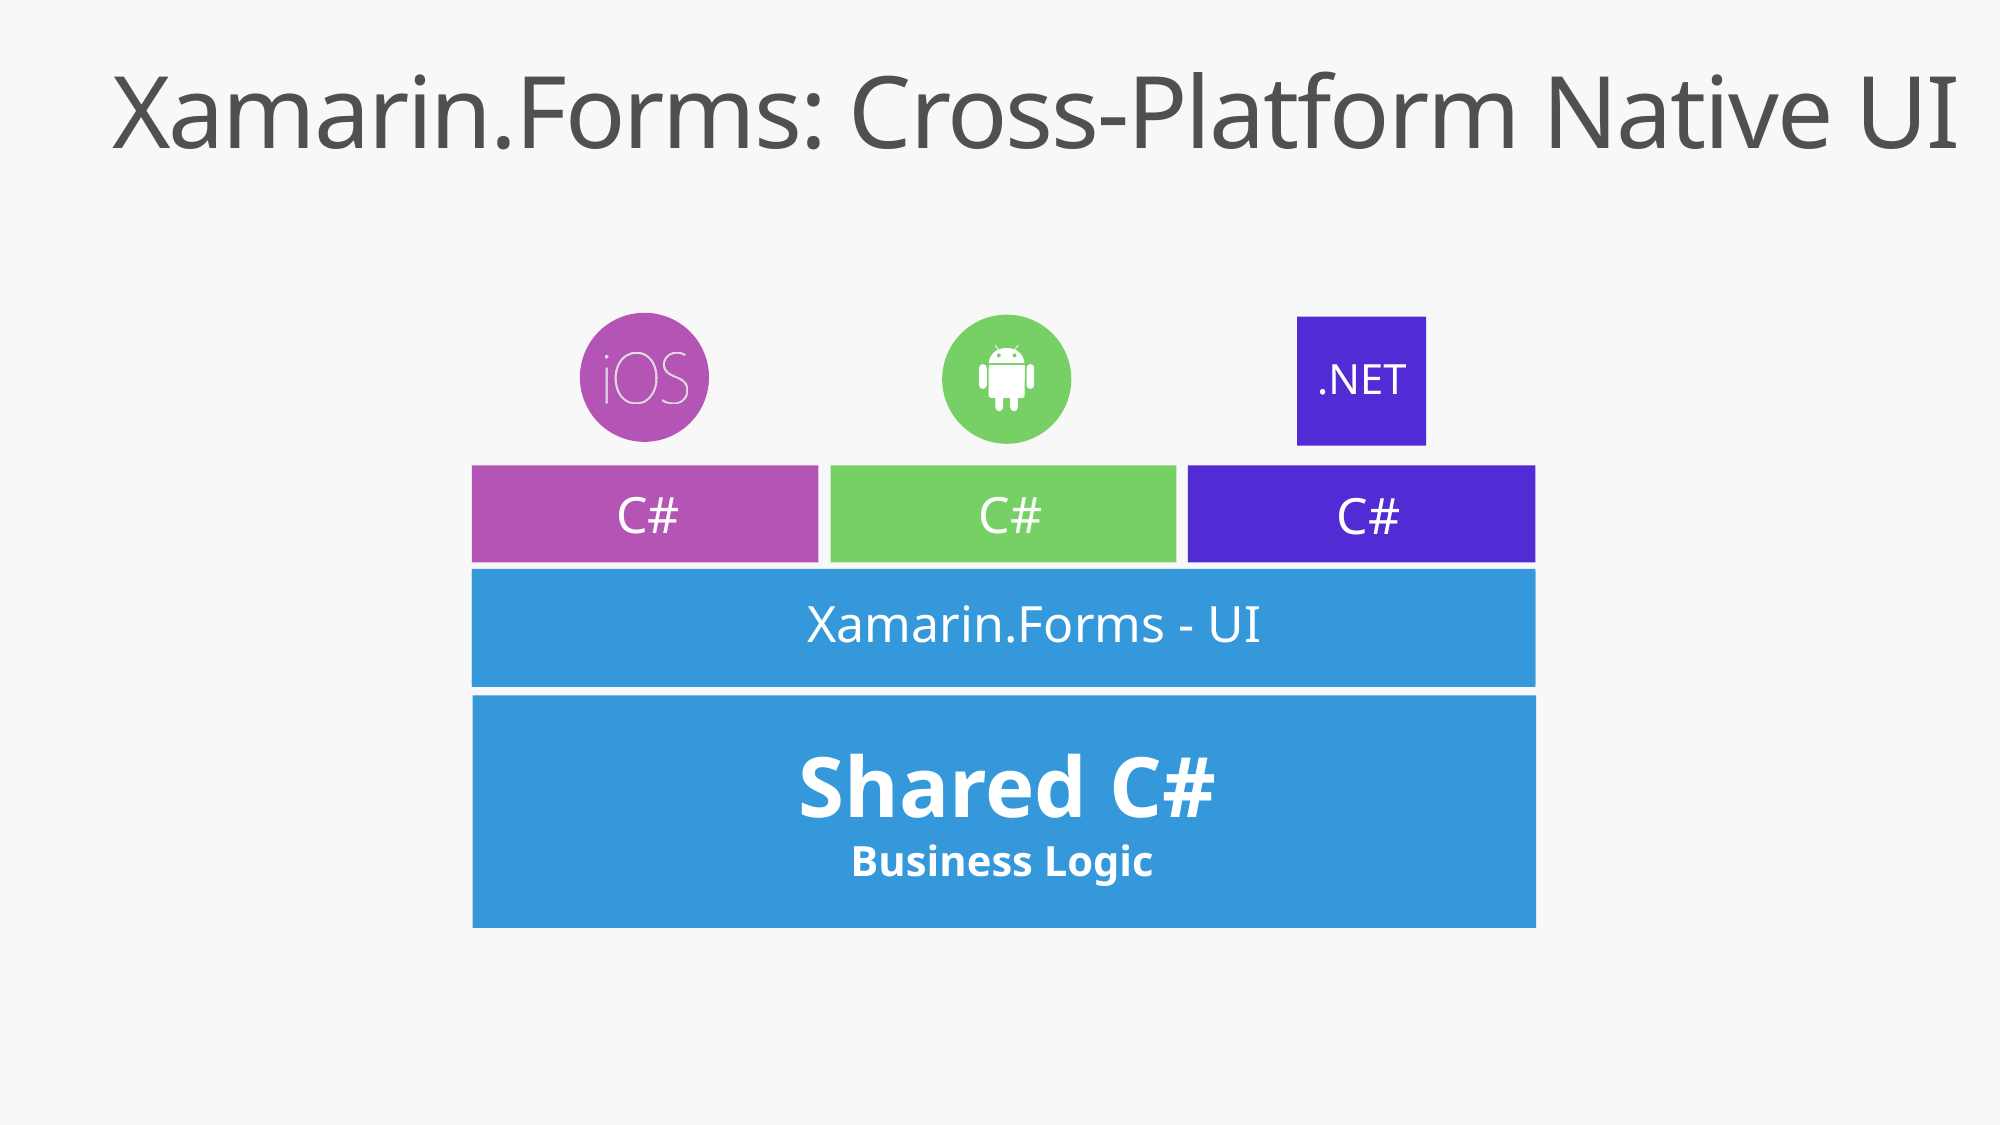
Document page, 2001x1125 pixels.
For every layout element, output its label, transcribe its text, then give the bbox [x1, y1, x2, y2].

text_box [471, 570, 1543, 929]
text_box .NET [1297, 316, 1427, 446]
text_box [941, 314, 1072, 445]
text_box C# [586, 466, 711, 568]
title Xamarin.Forms: Cross-Platform Native UI [88, 47, 2000, 200]
text_box [471, 465, 819, 563]
text_box [830, 465, 1177, 563]
text_box C# [948, 466, 1073, 568]
text_box [1187, 465, 1536, 563]
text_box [579, 312, 710, 443]
text_box C# [1306, 467, 1431, 568]
